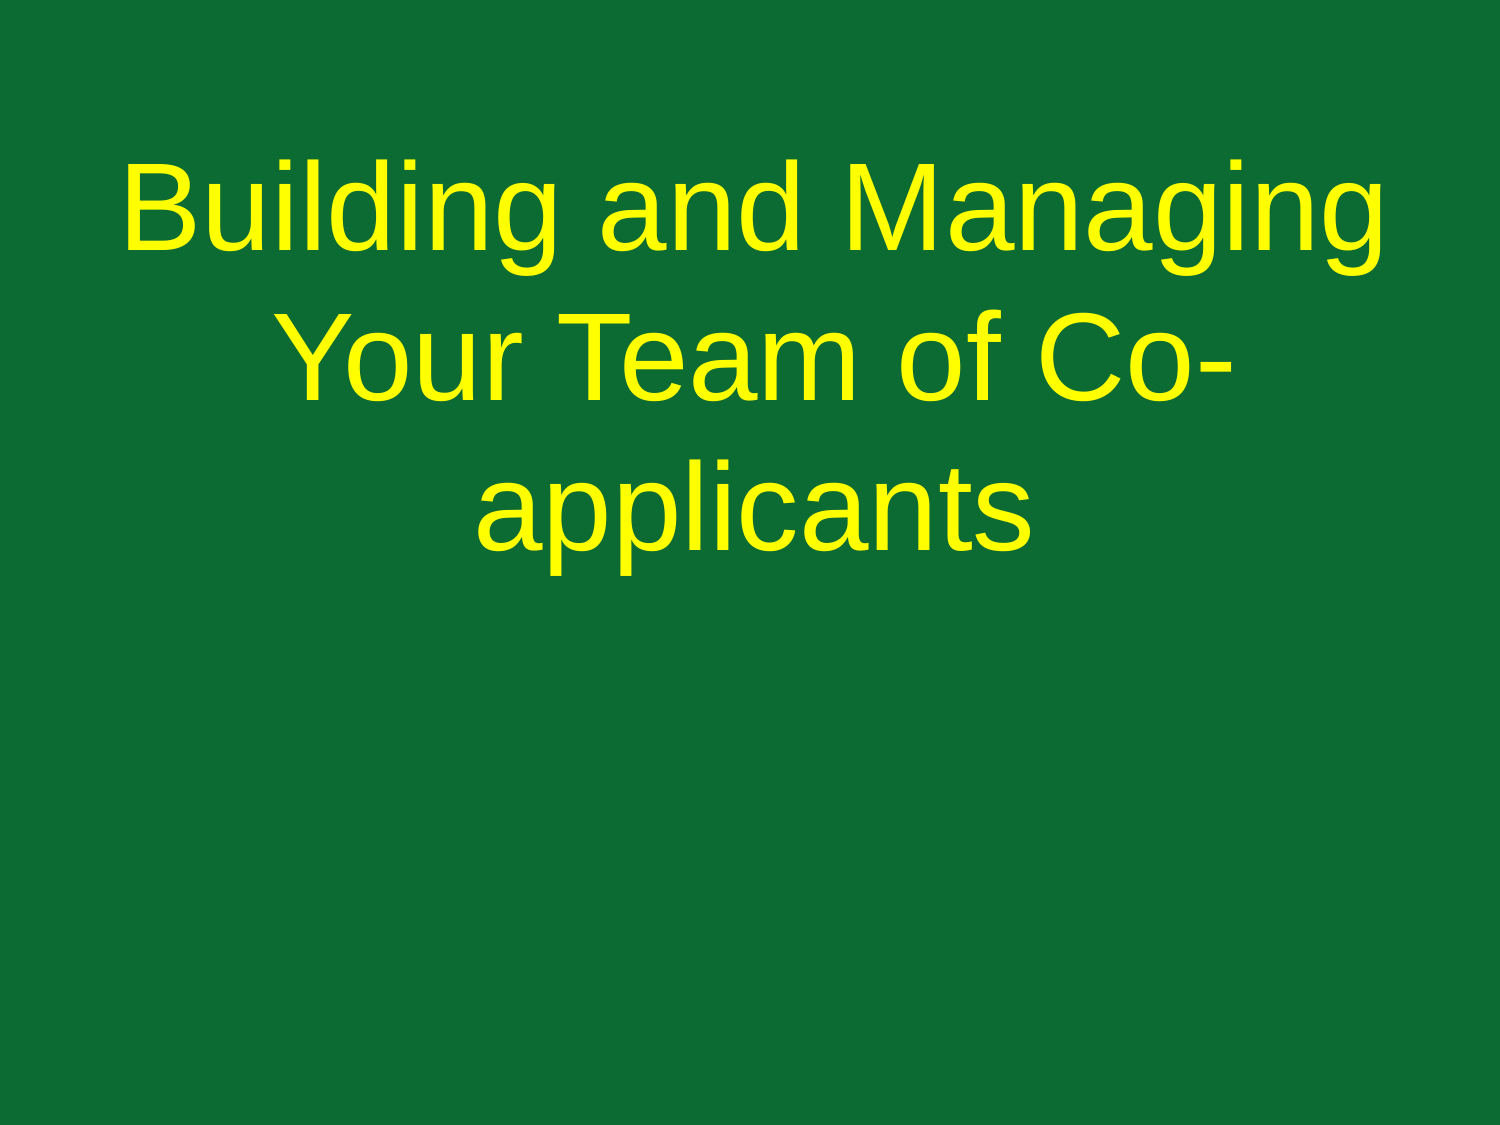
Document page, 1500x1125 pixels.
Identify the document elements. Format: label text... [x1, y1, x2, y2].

text_box Building and Managing Your Team of Co-applicants [7, 118, 1500, 584]
